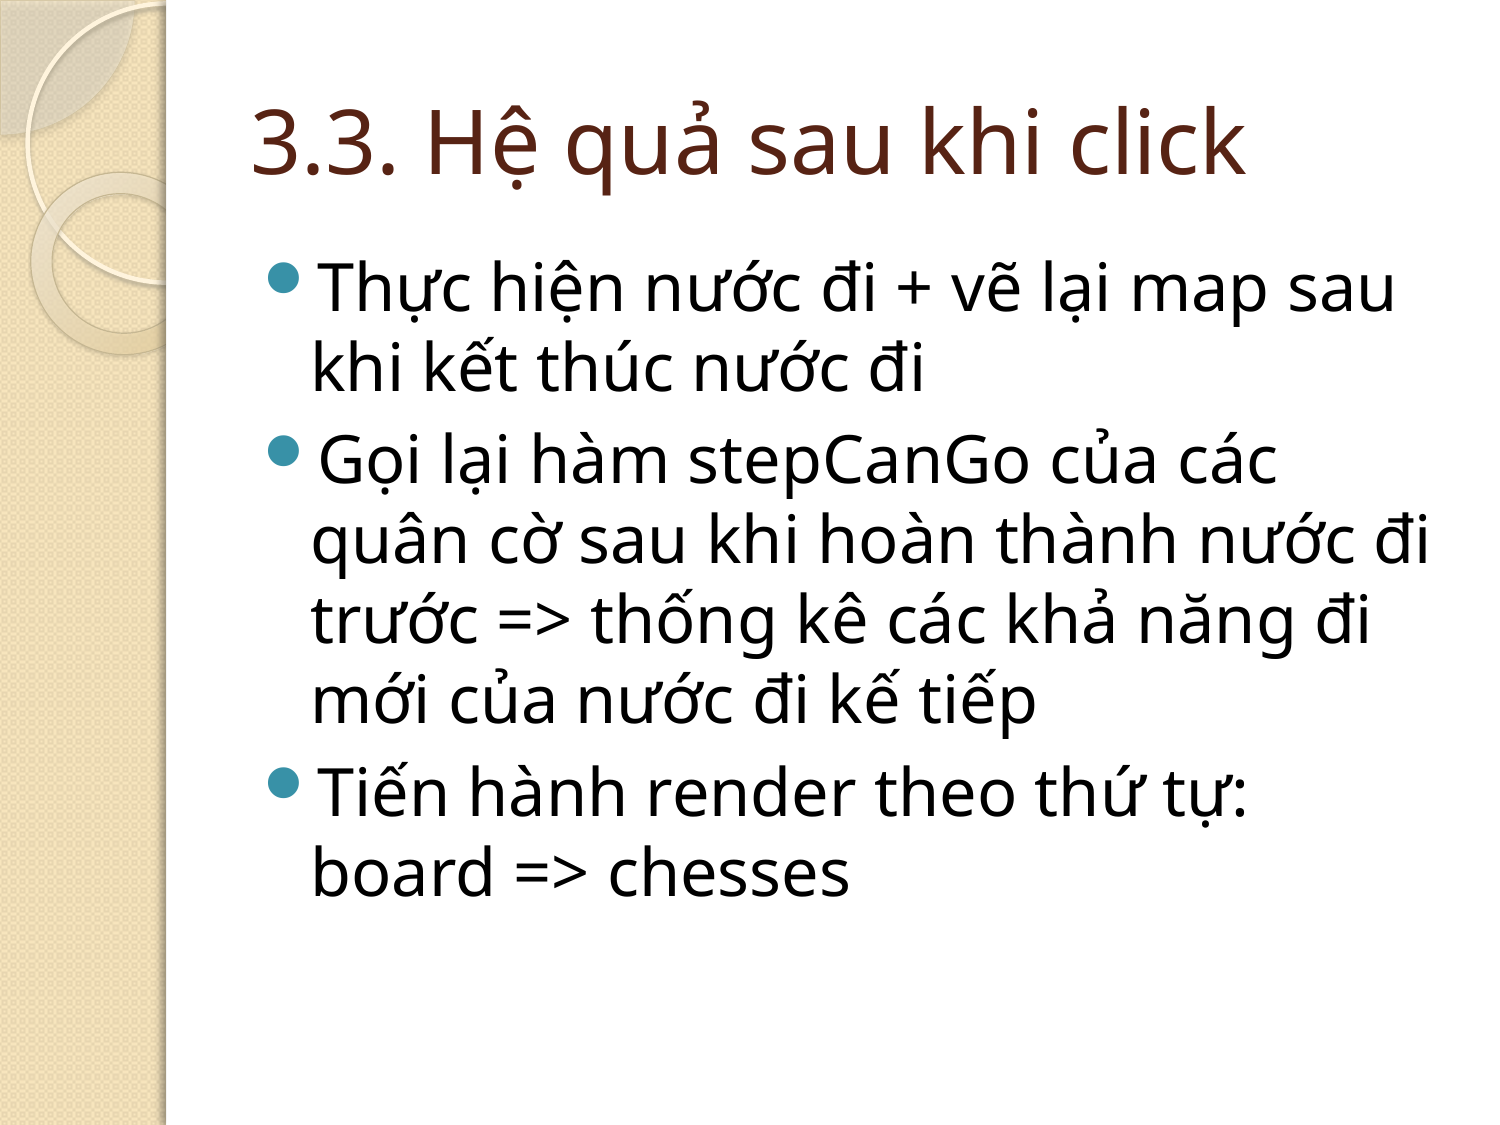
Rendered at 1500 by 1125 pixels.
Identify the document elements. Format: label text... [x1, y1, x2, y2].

title 3.3. Hệ quả sau khi click [235, 45, 1466, 233]
list Thực hiện nước đi + vẽ lại map sau khi kết thúc nước đi Gọi lại hàm stepCanGo của các quân cờ sau khi hoàn thành nước đi trước => thống kê các khả năng đi mới của nước đi kế tiếp Tiến hành render theo thứ tự: board => chesses [235, 237, 1466, 1025]
